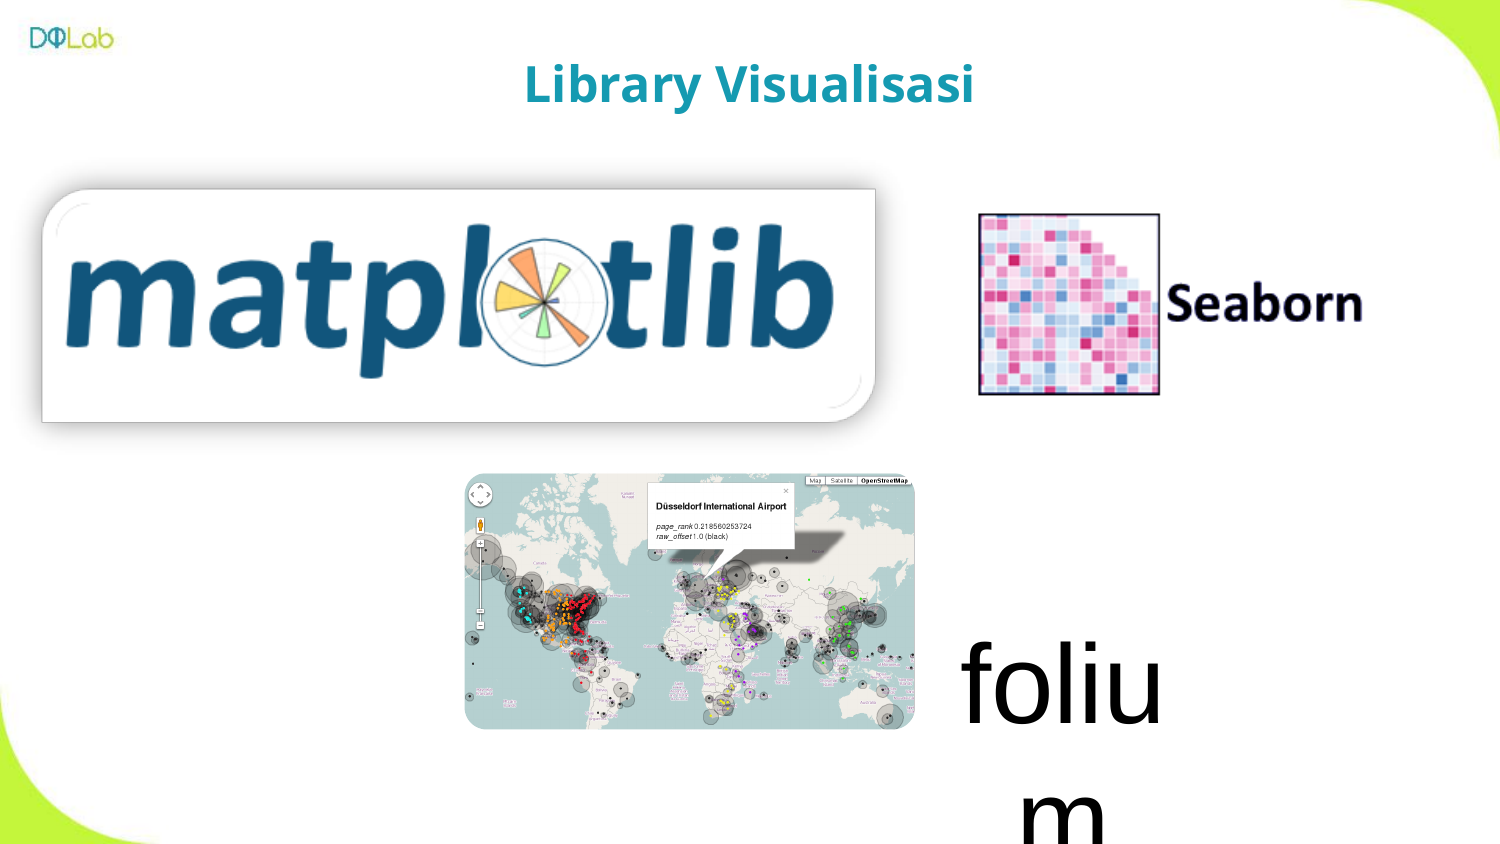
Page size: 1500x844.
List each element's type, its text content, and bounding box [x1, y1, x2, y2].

list Library Visualisasi [338, 47, 1162, 123]
picture [0, 0, 1500, 844]
text_box folium [900, 603, 1226, 844]
